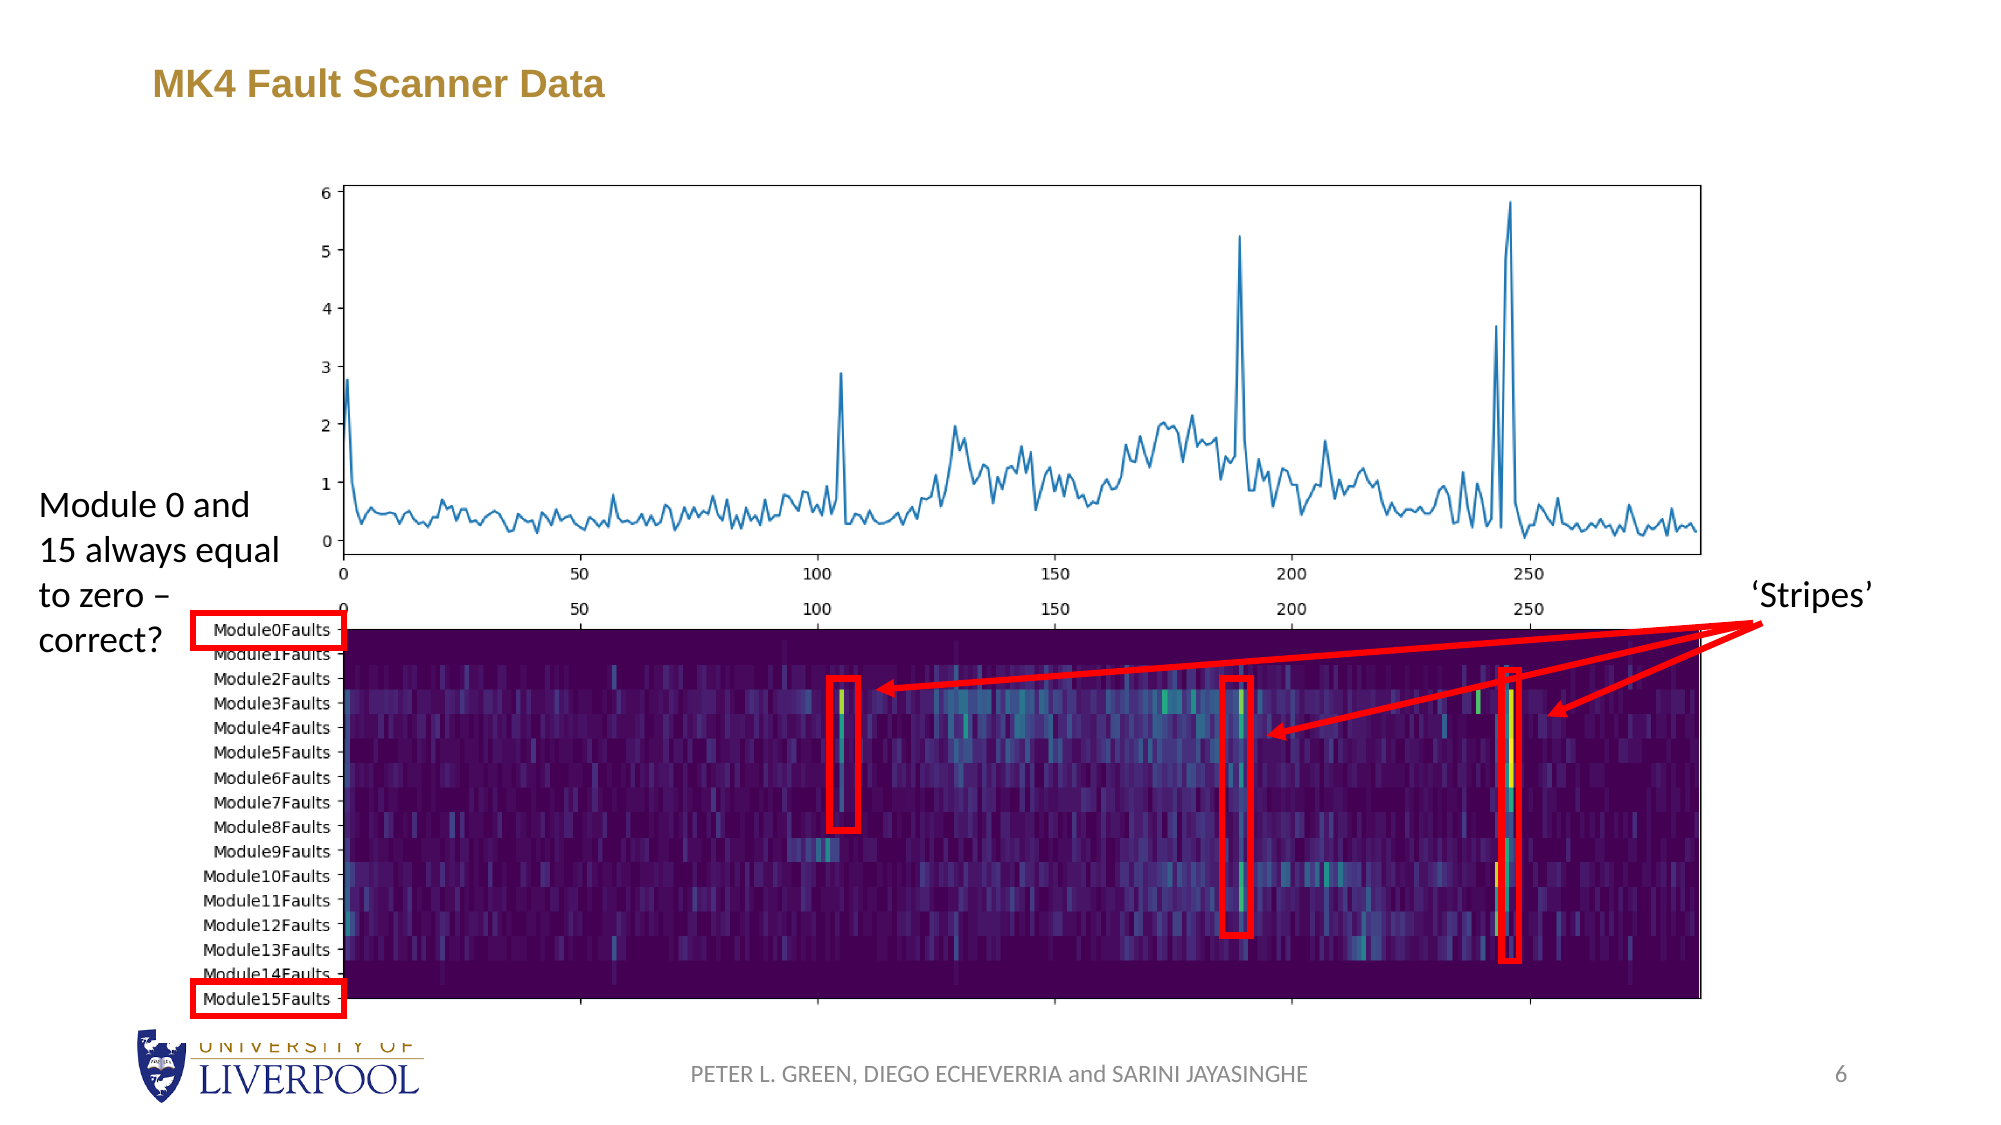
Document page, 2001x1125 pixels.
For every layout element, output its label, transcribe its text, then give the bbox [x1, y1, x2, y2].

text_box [1753, 623, 1763, 717]
slide_number 6 [1412, 1042, 1863, 1103]
title MK4 Fault Scanner Data [137, 55, 1863, 114]
picture [137, 166, 1721, 1103]
text_box ‘Stripes’ [1735, 562, 1913, 623]
footer PETER L. GREEN, DIEGO ECHEVERRIA and SARINI JAYASINGHE [662, 1043, 1338, 1103]
text_box Module 0 and 15 always equal to zero – correct? [23, 472, 156, 668]
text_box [1266, 690, 1753, 736]
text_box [875, 622, 1753, 690]
